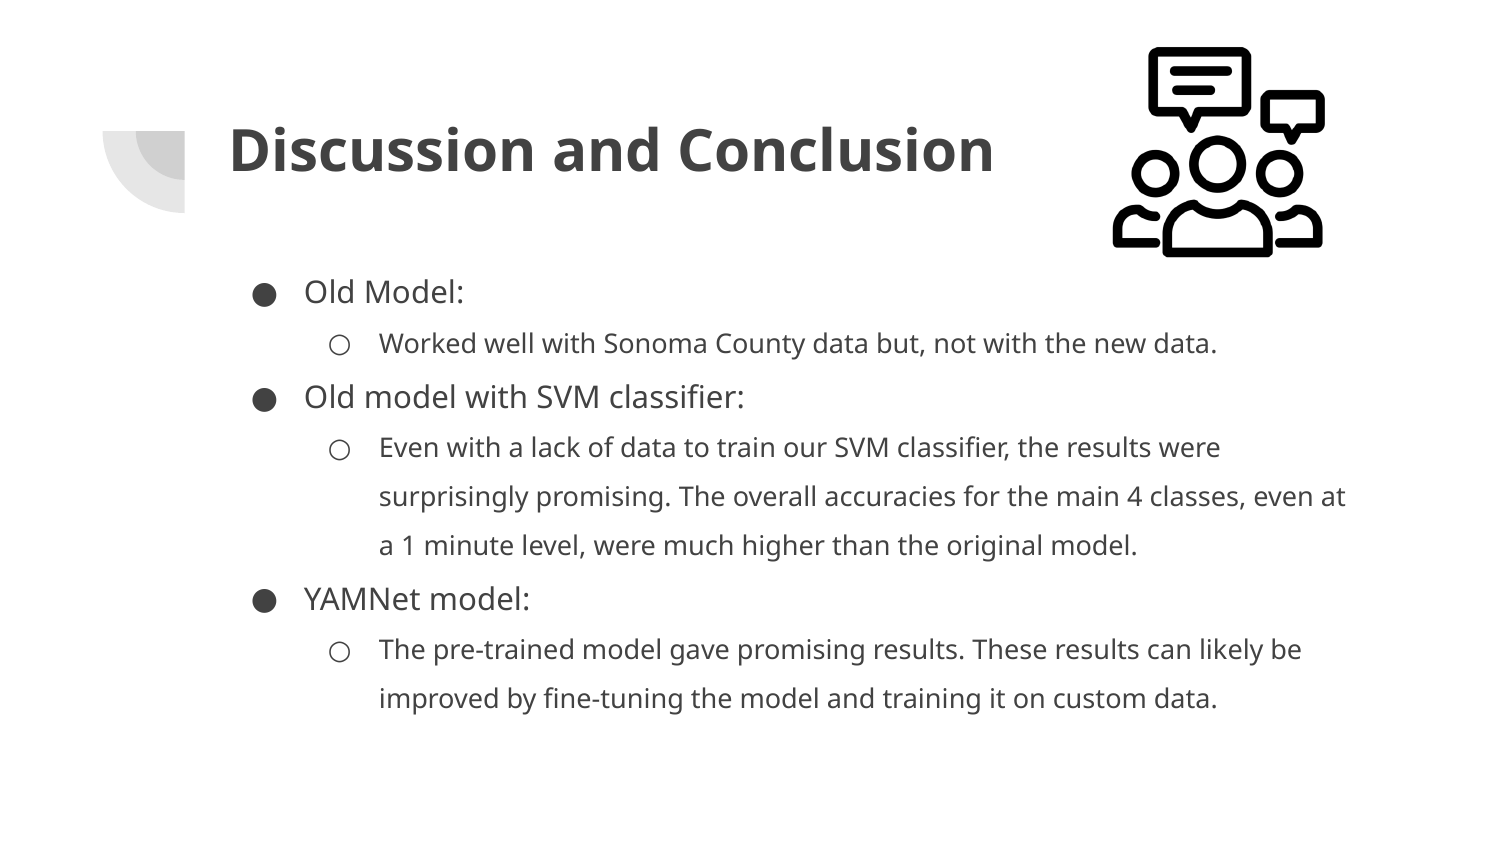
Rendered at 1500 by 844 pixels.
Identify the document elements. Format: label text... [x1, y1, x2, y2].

picture [1003, 25, 1433, 279]
title Discussion and Conclusion [213, 98, 998, 263]
list Old Model: Worked well with Sonoma County data but, not with the new data. Old model with SVM classifier: Even with a lack of data to train our SVM classifier, the results were surprisingly promising. The overall accuracies for the main 4 classes, even at a 1 minute level, were much higher than the original model. YAMNet model: The pre-trained model gave promising results. These results can likely be improved by fine-tuning the model and training it on custom data. [213, 263, 1368, 750]
